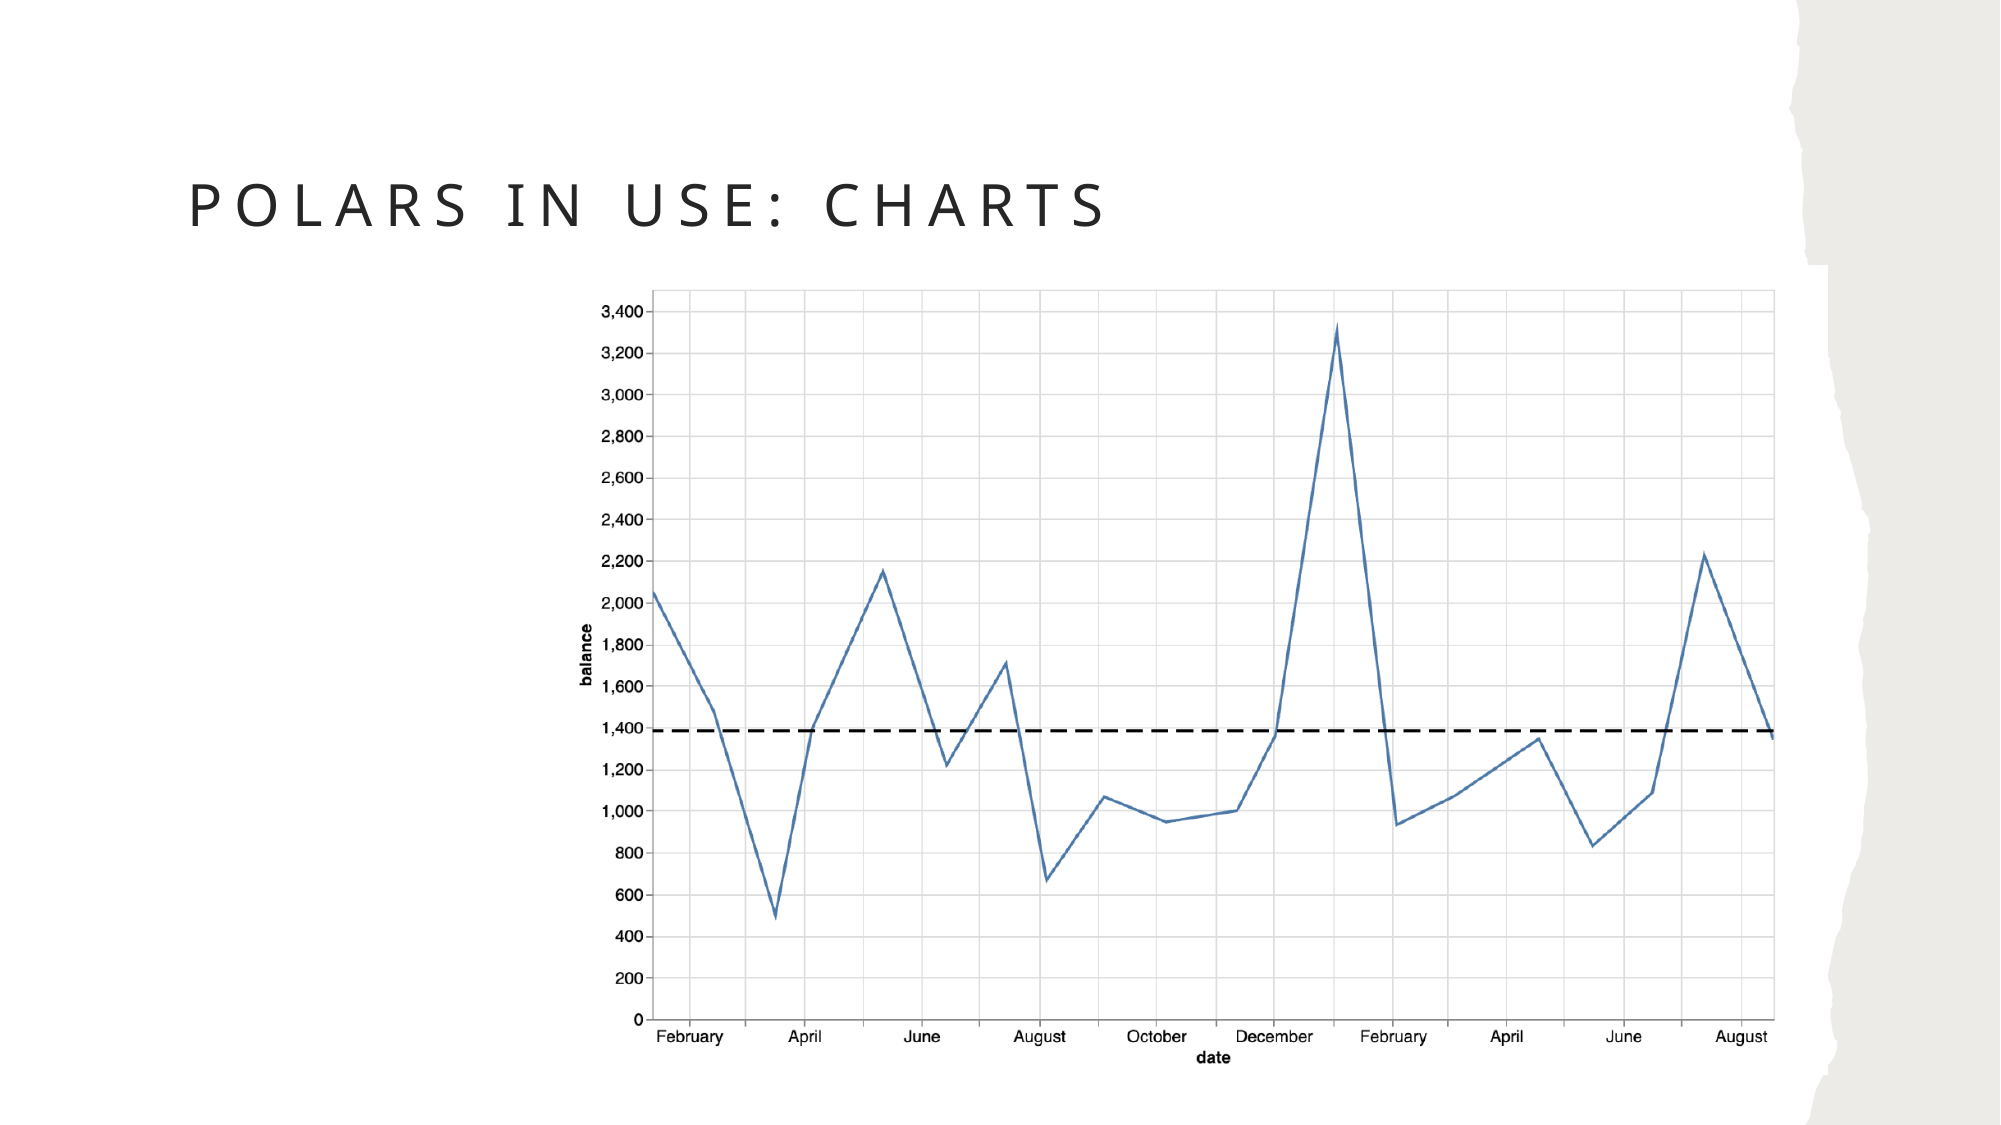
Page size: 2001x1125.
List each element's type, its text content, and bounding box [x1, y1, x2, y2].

picture [552, 0, 2000, 1125]
title Polars in use: Charts [172, 99, 1782, 300]
